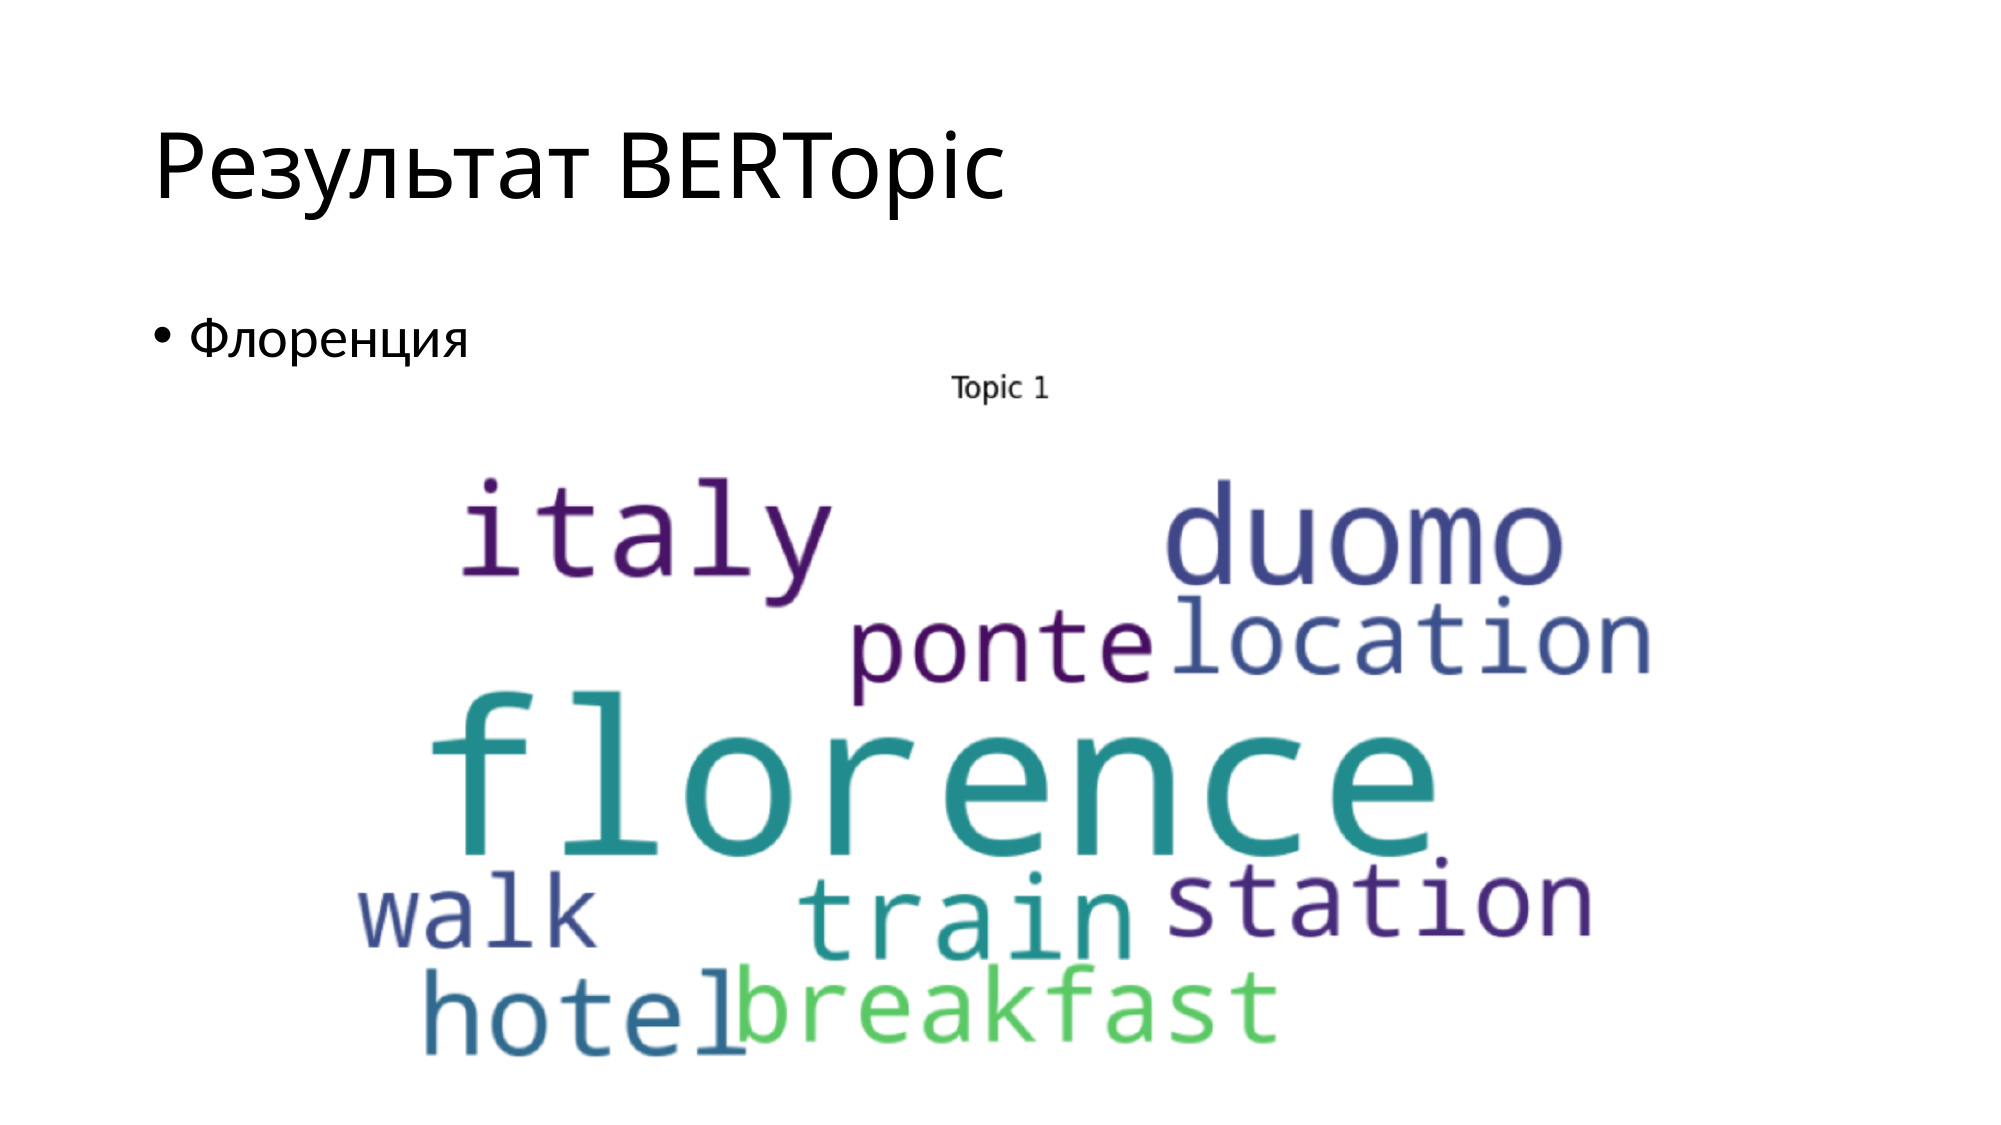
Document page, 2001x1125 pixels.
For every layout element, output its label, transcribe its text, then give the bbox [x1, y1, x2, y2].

text_box Флоренция [137, 299, 1863, 1014]
title Результат BERTopic [137, 59, 1863, 278]
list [296, 355, 1704, 1070]
